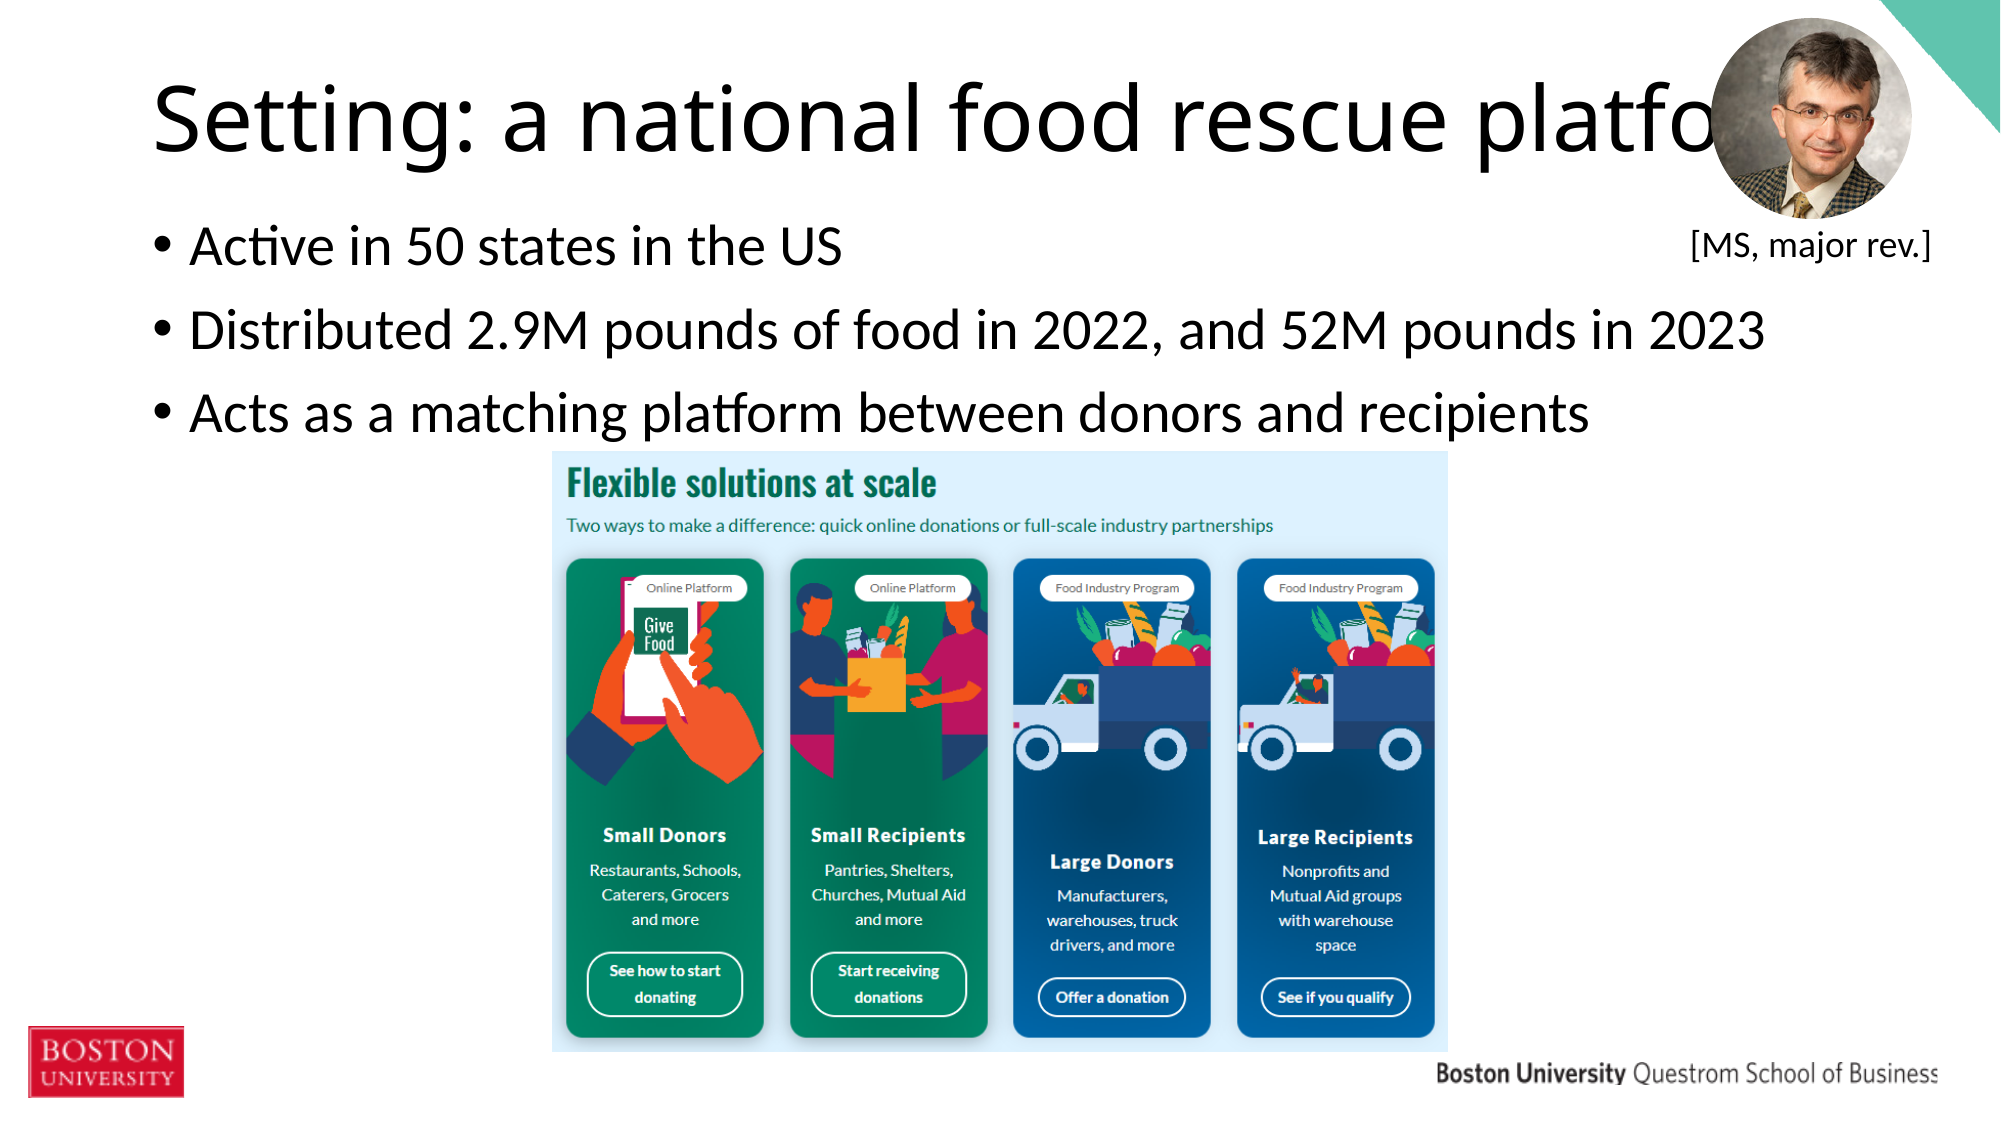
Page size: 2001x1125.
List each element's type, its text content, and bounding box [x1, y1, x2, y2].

picture [1710, 0, 2001, 219]
title Setting: a national food rescue platform [137, 59, 1710, 185]
text_box [MS, major rev.] [1675, 212, 1948, 272]
picture [551, 451, 1448, 1052]
list Active in 50 states in the US Distributed 2.9M pounds of food in 2022, and 52M pounds in 2023 Acts as a matching platform between donors and recipients [137, 207, 1912, 1014]
